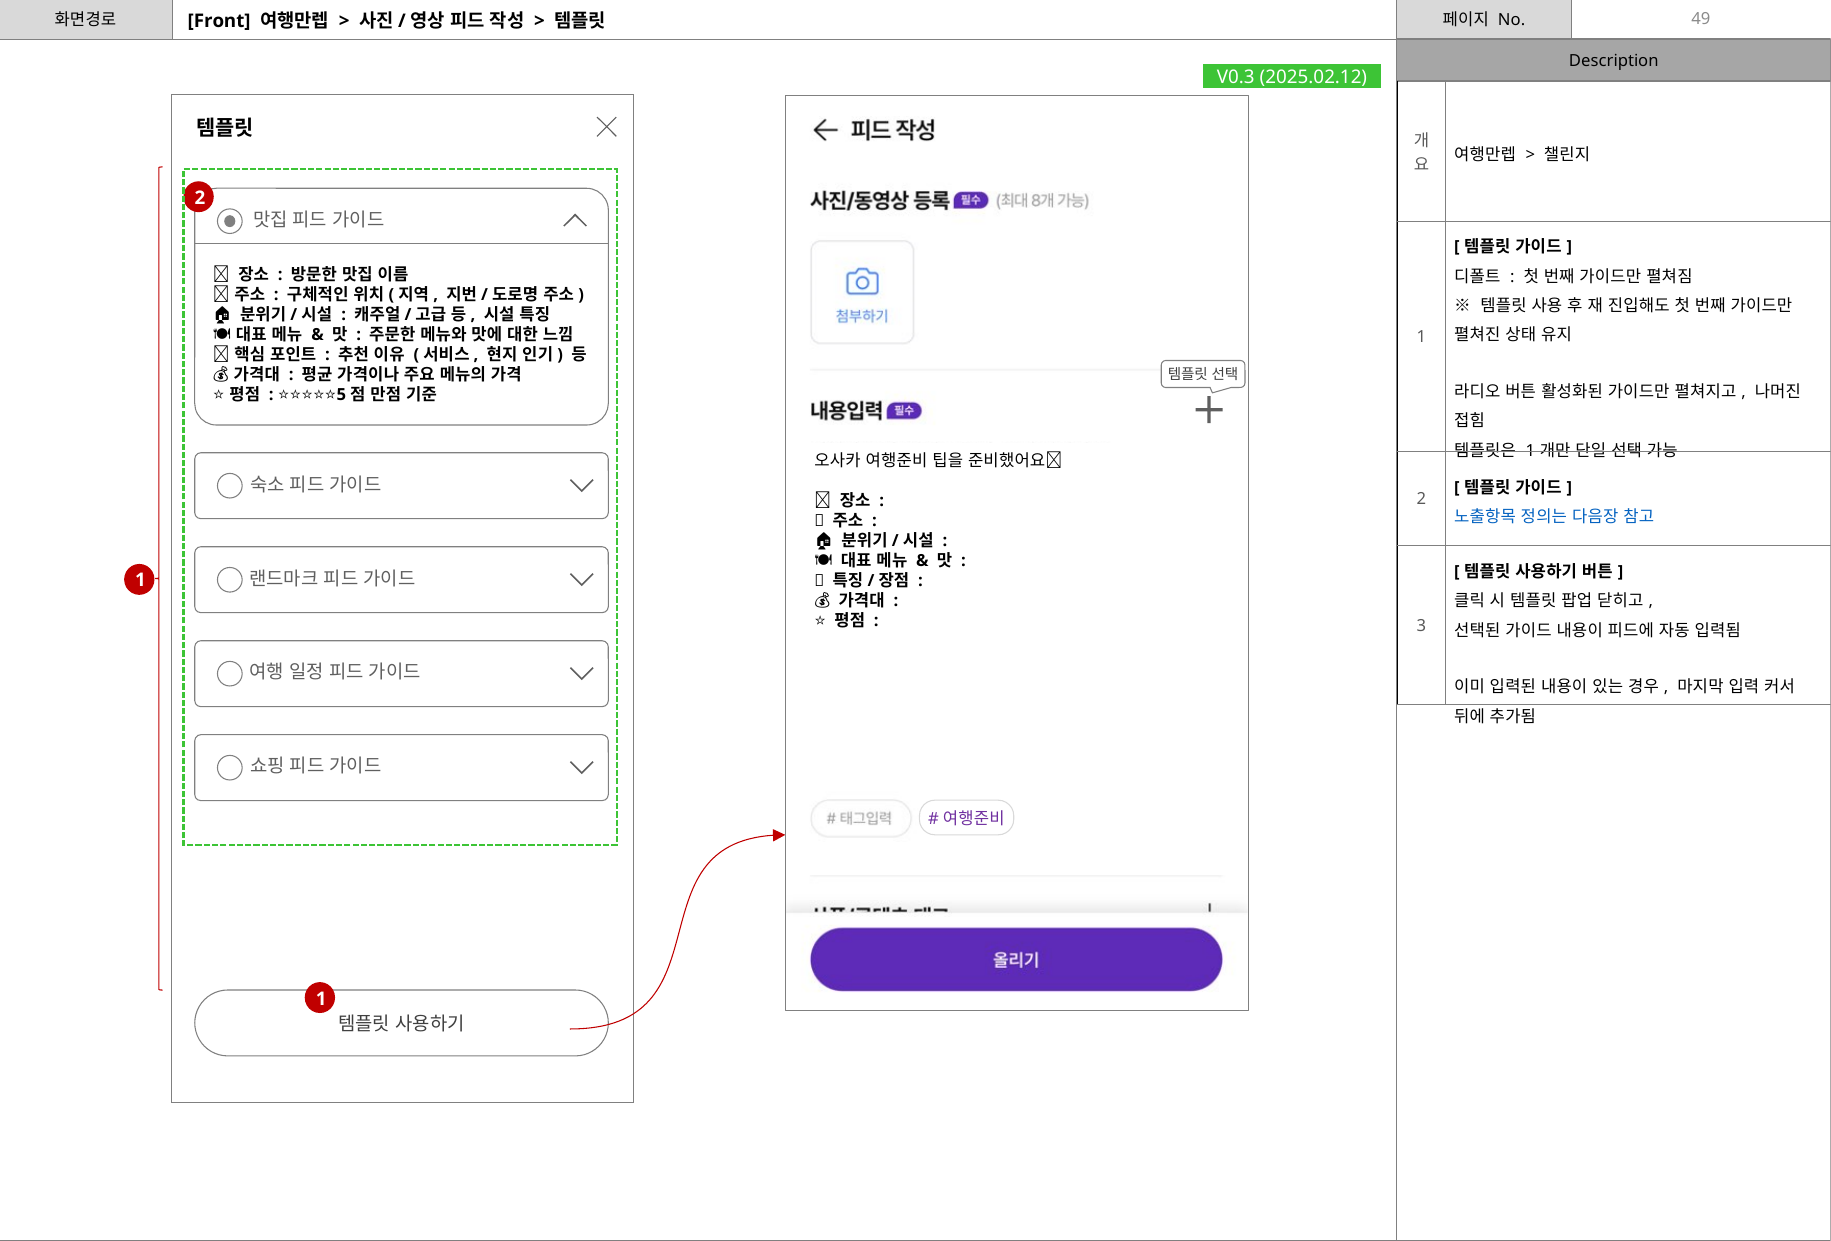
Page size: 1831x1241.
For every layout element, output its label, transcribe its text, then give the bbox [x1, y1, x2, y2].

table_cell 2 [1398, 452, 1445, 545]
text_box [194, 188, 609, 425]
table_cell [템플릿 사용하기 버튼] 클릭 시 템플릿 팝업 닫히고, 선택된 가이드 내용이 피드에 자동 입력됨 이미 입력된 내용이 있는 경우, 마지막 입력 커서 뒤에 추가됨 [1446, 546, 1831, 704]
text_box 템플릿 [170, 106, 461, 147]
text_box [194, 452, 609, 519]
table_cell [템플릿 가이드] 노출항목 정의는 다음장 참고 [1446, 452, 1831, 545]
text_box 1 [303, 981, 337, 1015]
table_cell 3 [1398, 546, 1445, 704]
table_cell 1 [1398, 222, 1445, 451]
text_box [194, 546, 609, 613]
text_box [785, 95, 1248, 1010]
text_box V0.3 (2025.02.12) [1203, 64, 1381, 88]
text_box 1 [123, 562, 156, 596]
text_box [156, 166, 163, 991]
table_header 개요 [1398, 82, 1445, 221]
table_cell [템플릿 가이드] 디폴트 : 첫 번째 가이드만 펼쳐짐 ※ 템플릿 사용 후 재 진입해도 첫 번째 가이드만 펼쳐진 상태 유지 라디오 버튼 활성화된 가이드만 펼쳐지고, 나머진 접힘 템플릿은 1개만 단일 선택 가능 [1446, 222, 1831, 451]
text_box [194, 734, 609, 801]
text_box 템플릿 사용하기 [193, 988, 609, 1057]
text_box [194, 640, 609, 707]
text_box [569, 834, 786, 1030]
title [Front] 여행만렙 > 사진/영상 피드 작성 > 템플릿 [172, 4, 1380, 40]
text_box [182, 168, 618, 846]
text_box [171, 94, 635, 1103]
slide_number 49 [1656, 1, 1746, 39]
table_header 여행만렙 > 챌린지 [1446, 82, 1831, 221]
text_box [596, 116, 617, 137]
